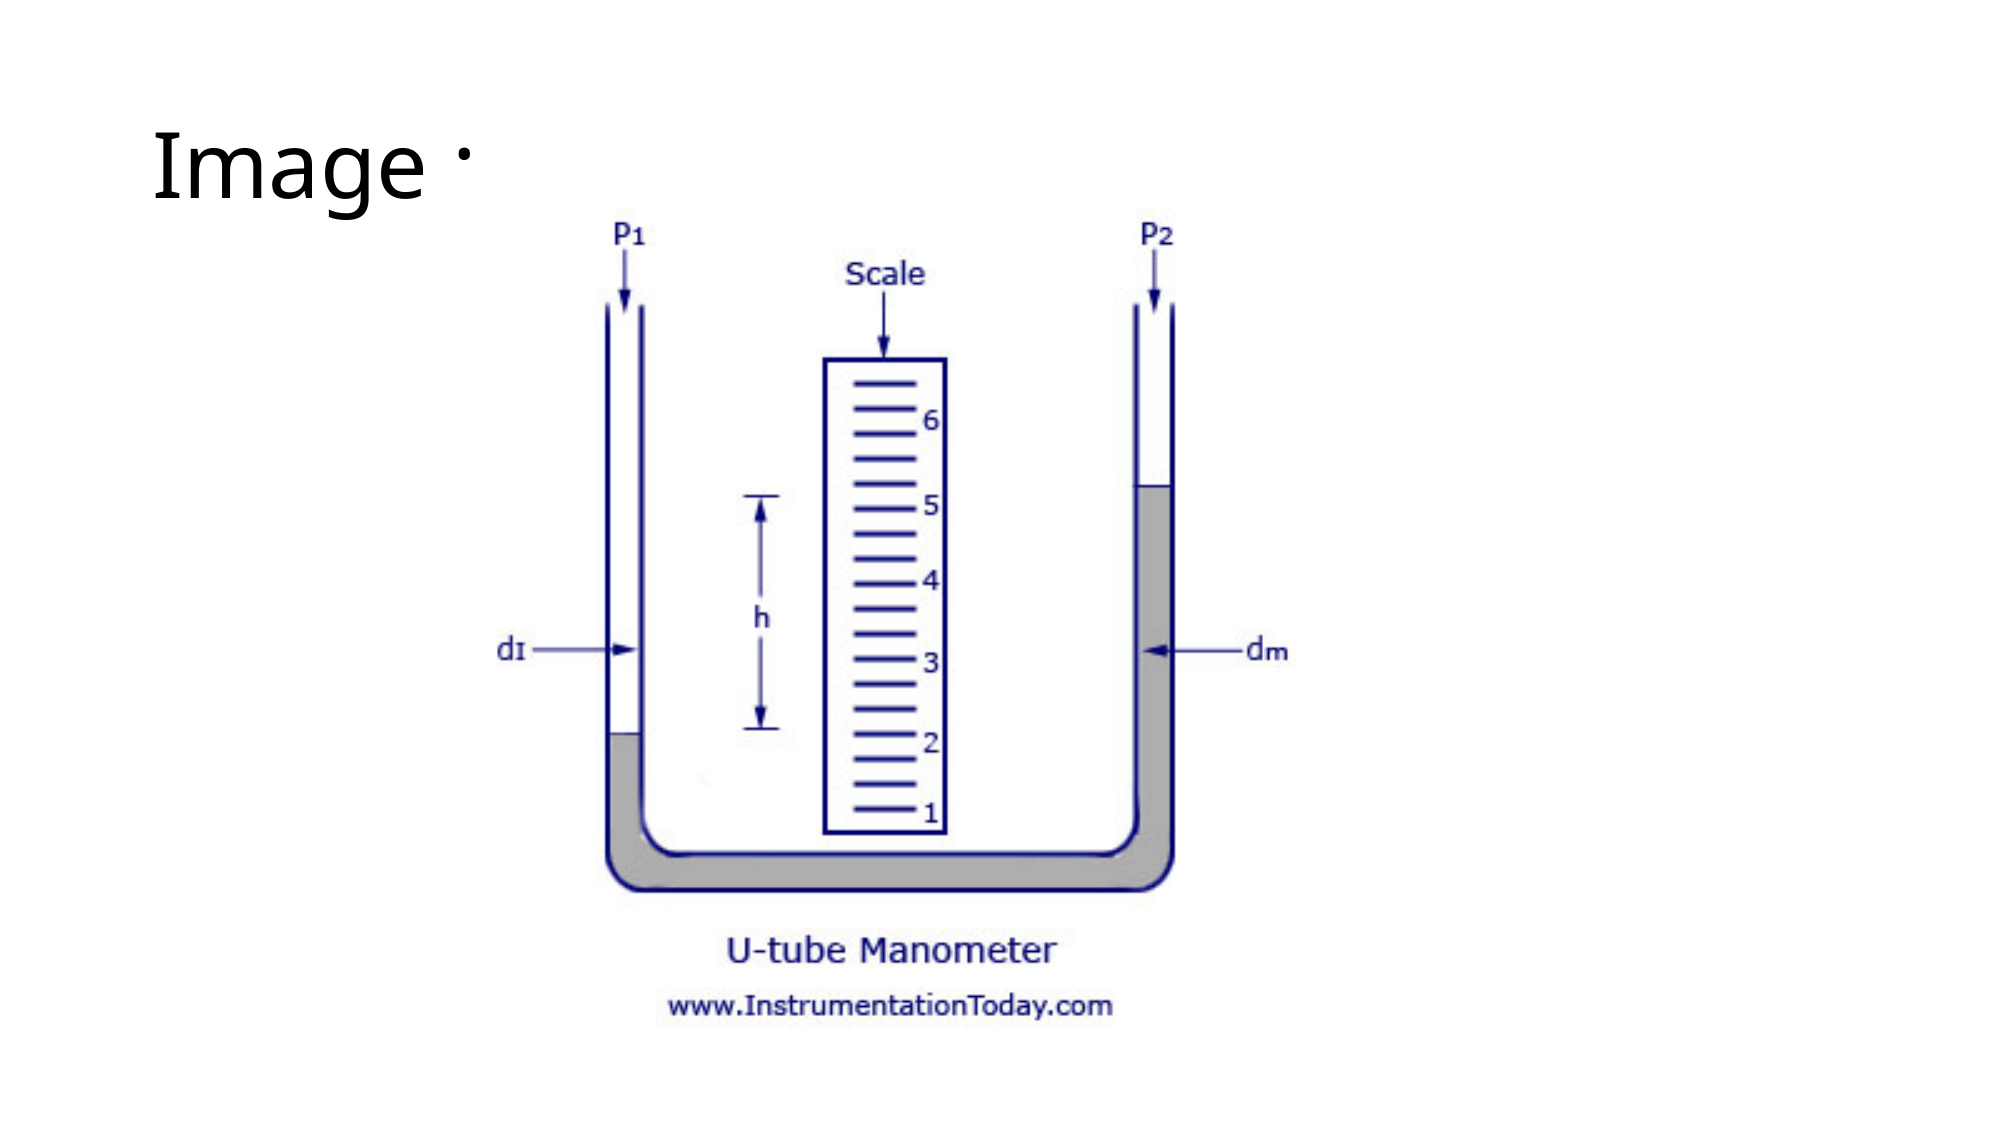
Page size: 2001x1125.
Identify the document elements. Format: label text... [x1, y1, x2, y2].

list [456, 168, 1343, 1066]
title Image : [137, 59, 1863, 278]
